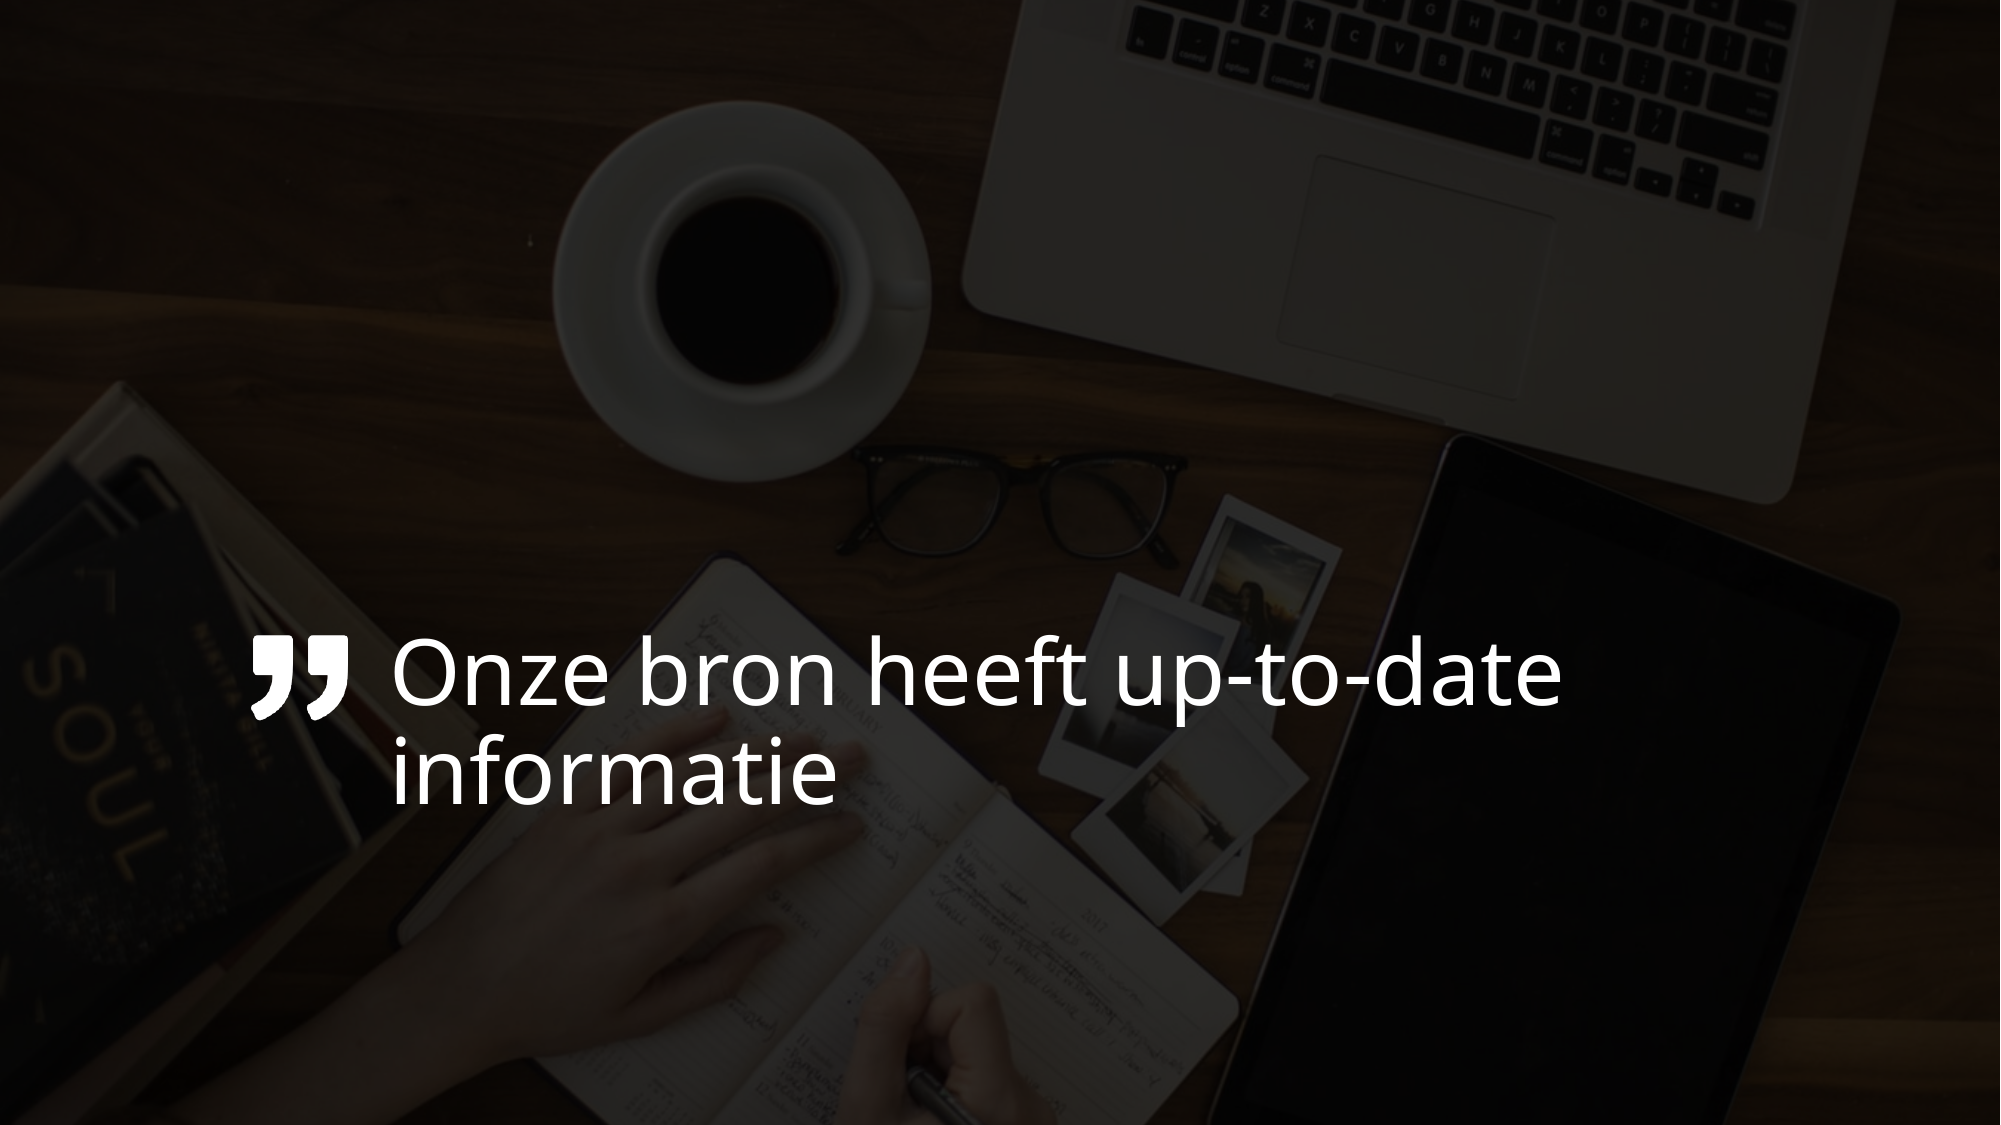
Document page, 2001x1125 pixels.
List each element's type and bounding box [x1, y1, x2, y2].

text_box [251, 616, 1816, 835]
picture [0, 0, 2000, 1125]
